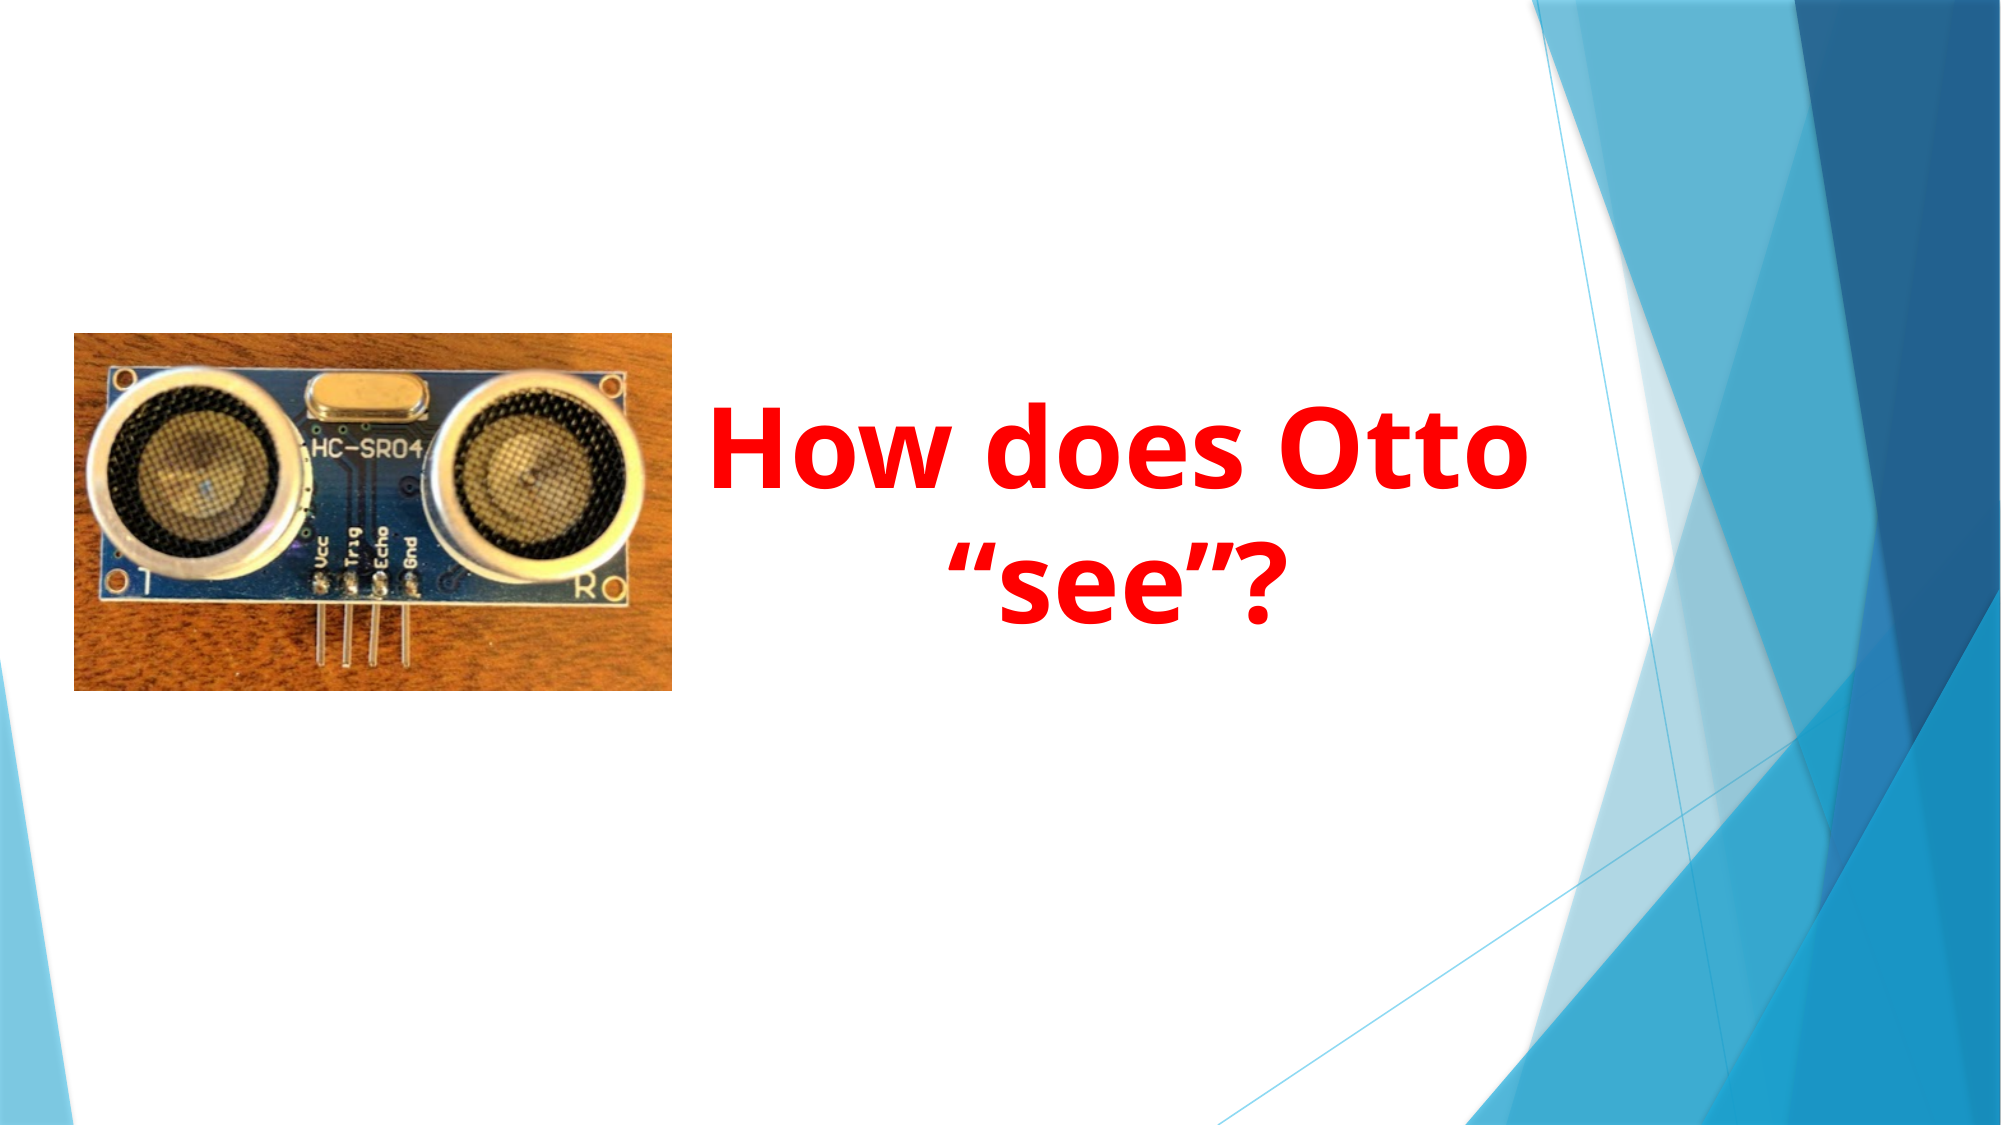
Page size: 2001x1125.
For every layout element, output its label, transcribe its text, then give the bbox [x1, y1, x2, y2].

picture [73, 333, 672, 691]
text_box How does Otto “see”? [689, 368, 1548, 653]
